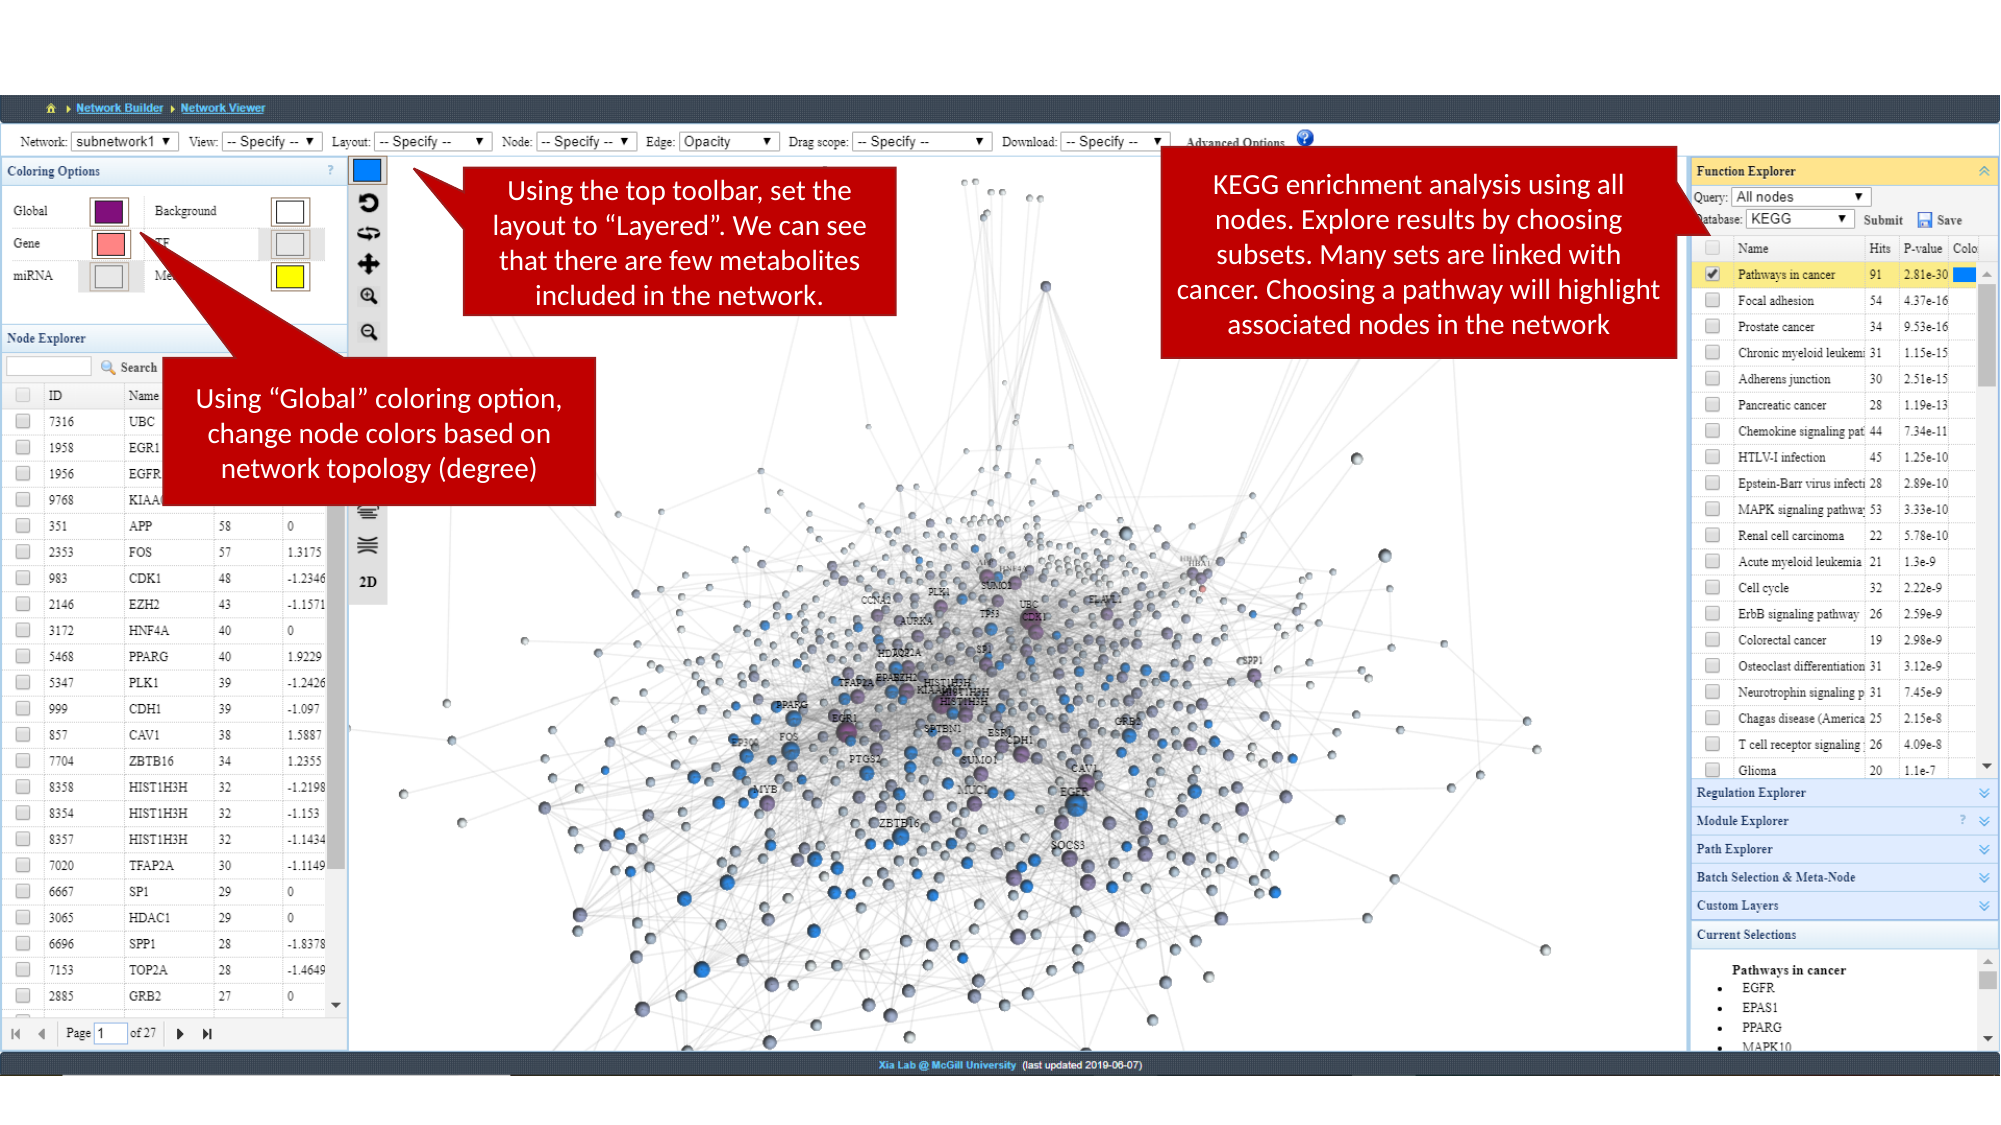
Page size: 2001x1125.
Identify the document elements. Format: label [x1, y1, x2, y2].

picture [0, 95, 2000, 1076]
